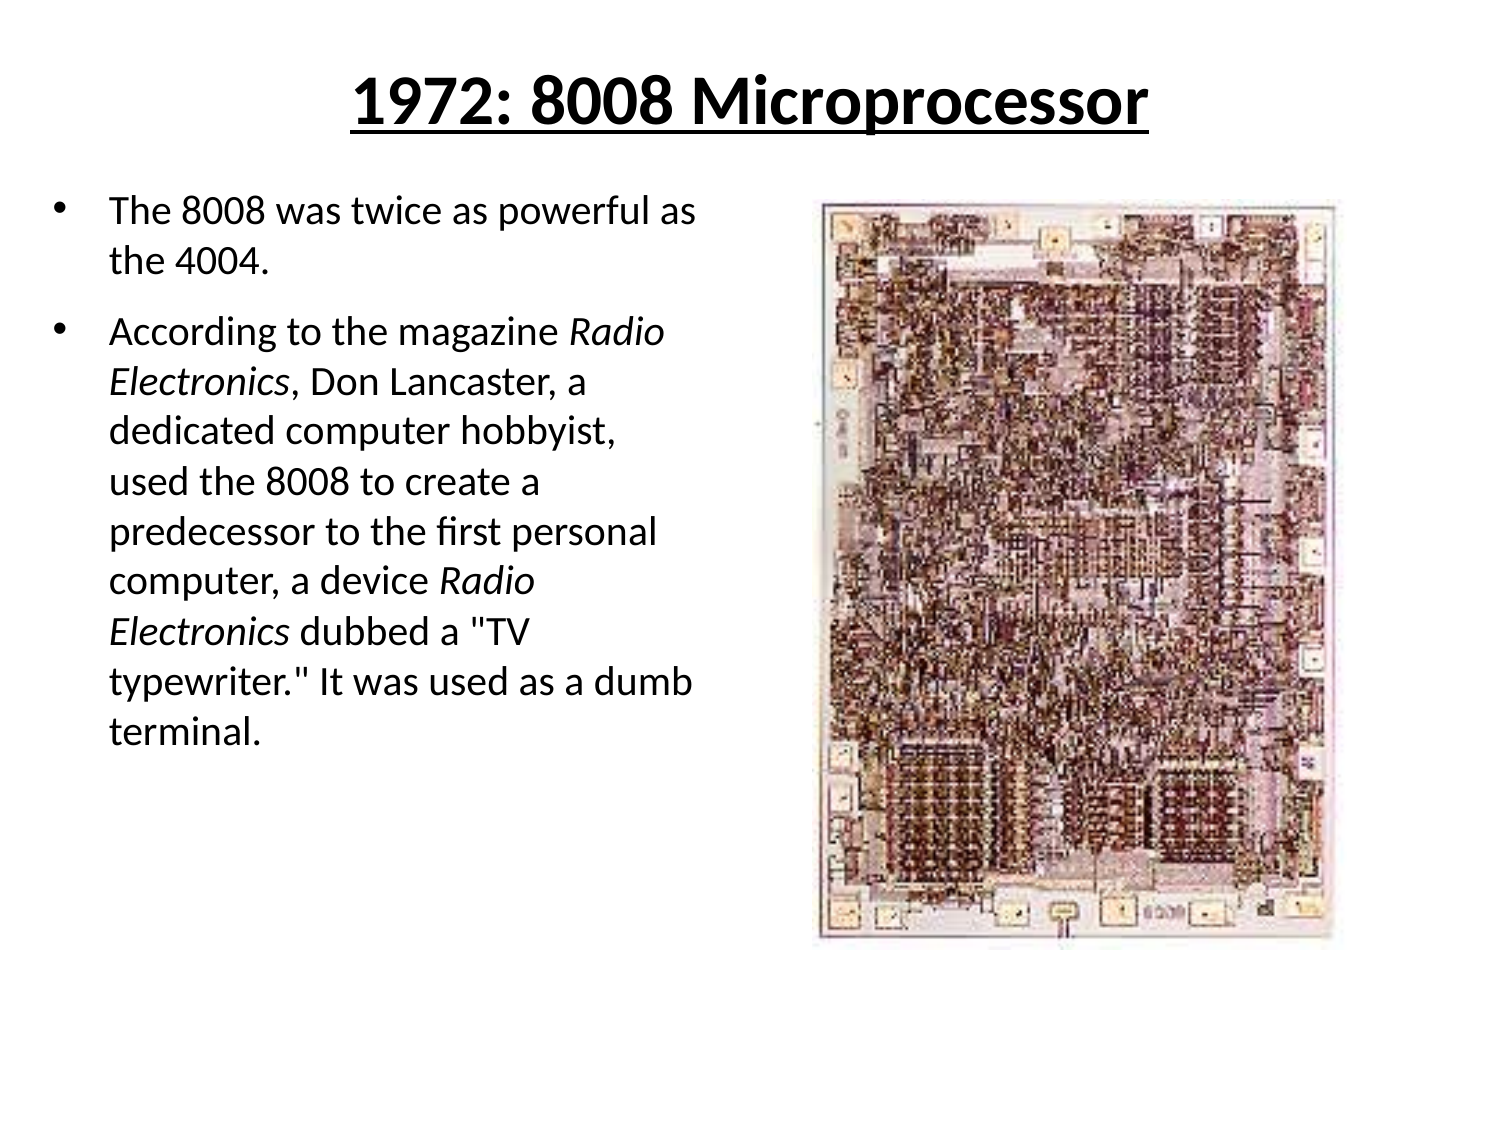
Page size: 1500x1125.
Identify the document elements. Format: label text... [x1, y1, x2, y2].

list The 8008 was twice as powerful as the 4004. According to the magazine Radio Electronics, Don Lancaster, a dedicated computer hobbyist, used the 8008 to create a predecessor to the first personal computer, a device Radio Electronics dubbed a "TV typewriter." It was used as a dumb terminal. [37, 174, 718, 1050]
title 1972: 8008 Microprocessor [75, 45, 1425, 233]
picture [812, 199, 1347, 951]
